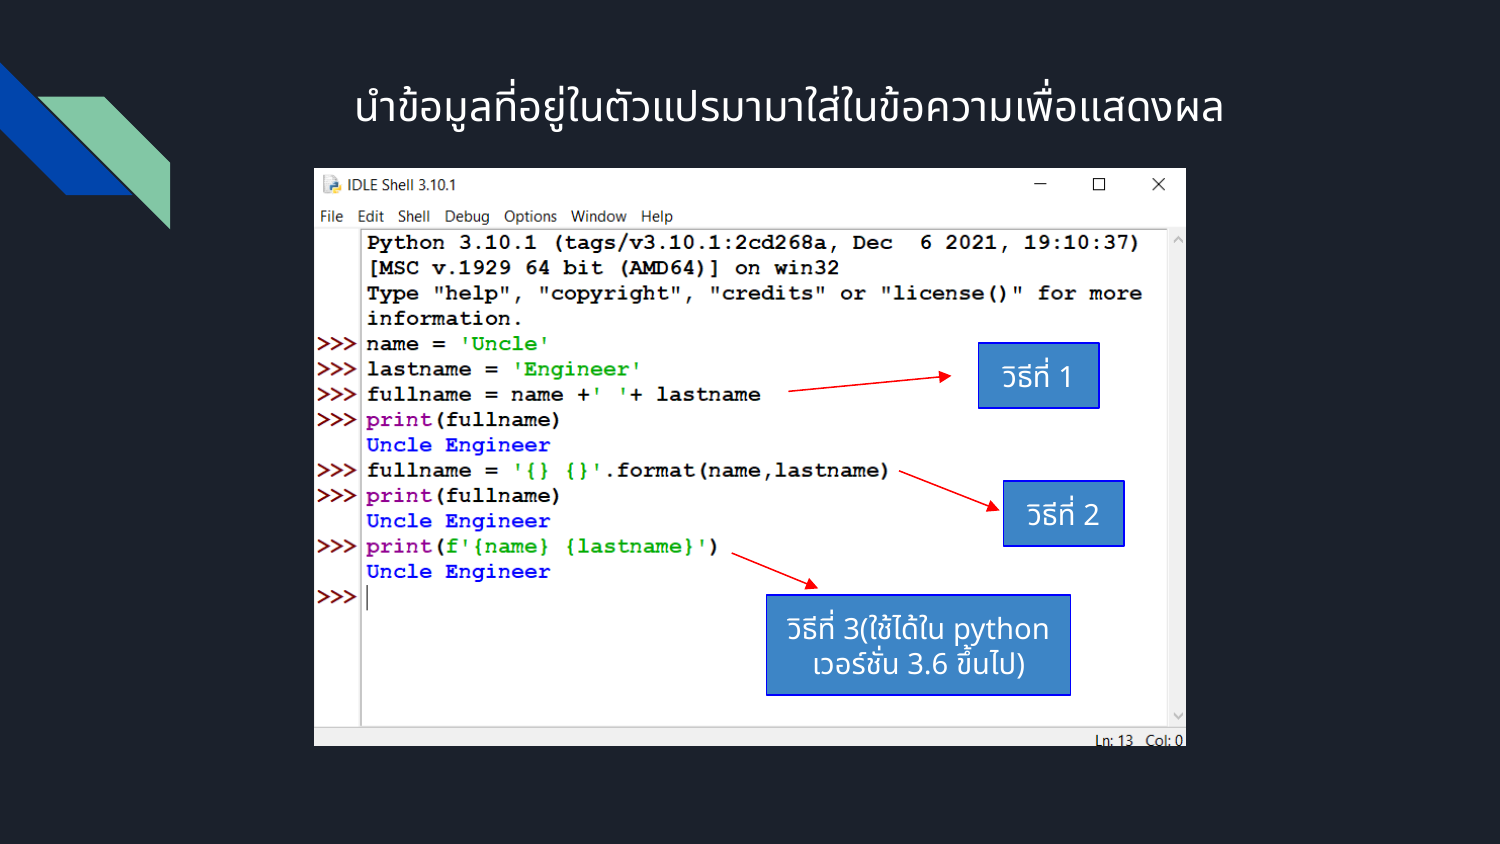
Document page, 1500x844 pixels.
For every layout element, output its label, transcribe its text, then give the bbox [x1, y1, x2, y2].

title นำข้อมูลที่อยู่ในตัวแปรมามาใส่ในข้อความเพื่อแสดงผล [212, 64, 1368, 236]
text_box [731, 552, 819, 589]
picture [314, 168, 1186, 747]
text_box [788, 375, 952, 392]
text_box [898, 470, 1000, 511]
